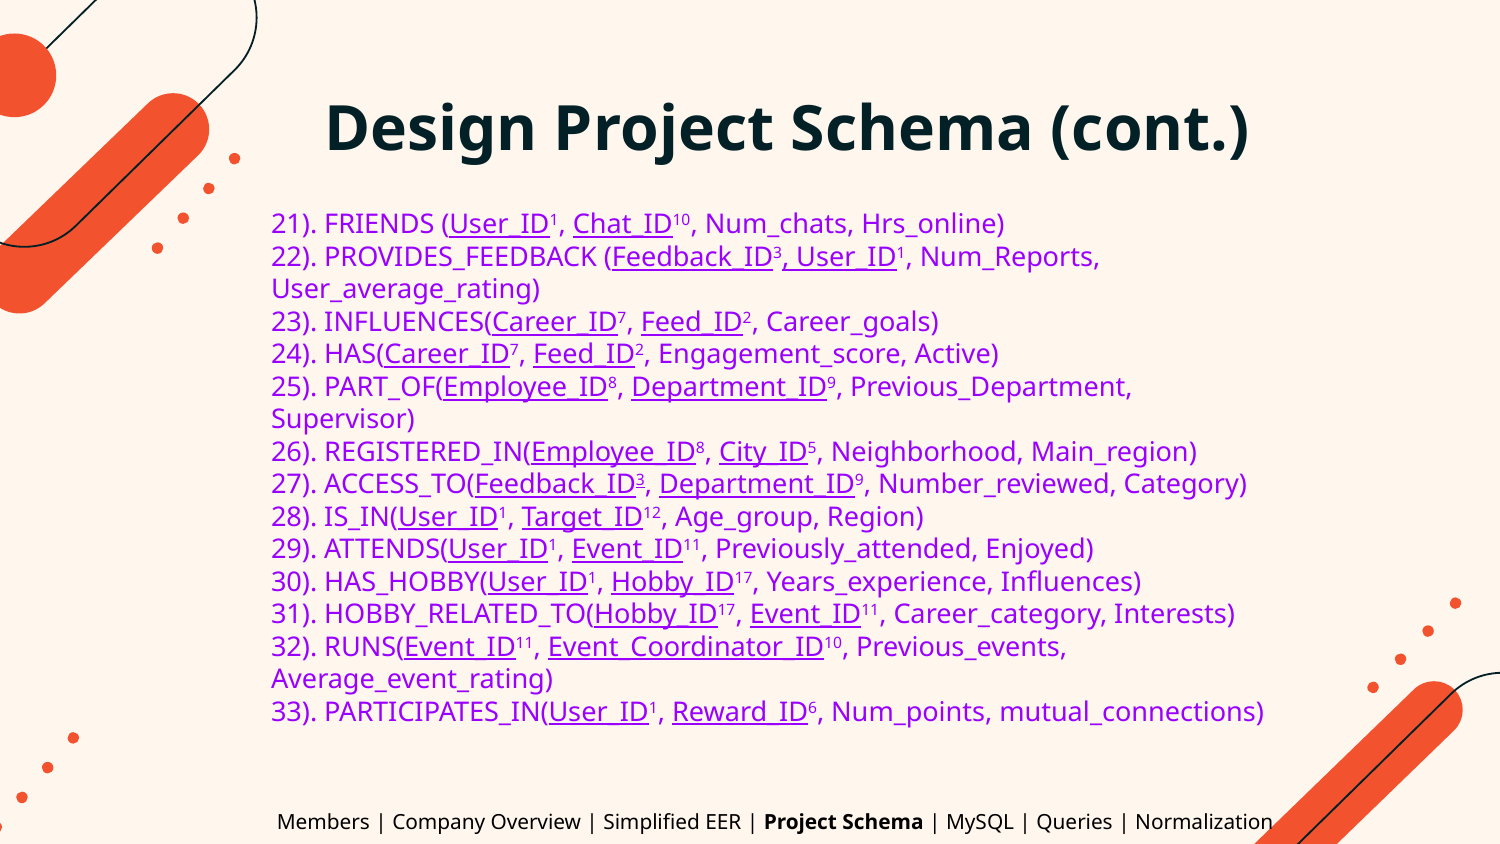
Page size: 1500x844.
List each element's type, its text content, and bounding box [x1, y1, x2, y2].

text_box 21). FRIENDS (User_ID1, Chat_ID10, Num_chats, Hrs_online) 22). PROVIDES_FEEDBACK (Feedback_ID3, User_ID1, Num_Reports, User_average_rating) 23). INFLUENCES(Career_ID7, Feed_ID2, Career_goals) 24). HAS(Career_ID7, Feed_ID2, Engagement_score, Active) 25). PART_OF(Employee_ID8, Department_ID9, Previous_Department, Supervisor) 26). REGISTERED_IN(Employee_ID8, City_ID5, Neighborhood, Main_region) 27). ACCESS_TO(Feedback_ID3, Department_ID9, Number_reviewed, Category) 28). IS_IN(User_ID1, Target_ID12, Age_group, Region) 29). ATTENDS(User_ID1, Event_ID11, Previously_attended, Enjoyed) 30). HAS_HOBBY(User_ID1, Hobby_ID17, Years_experience, Influences) 31). HOBBY_RELATED_TO(Hobby_ID17, Event_ID11, Career_category, Interests) 32). RUNS(Event_ID11, Event_Coordinator_ID10, Previous_events, Average_event_rating) 33). PARTICIPATES_IN(User_ID1, Reward_ID6, Num_points, mutual_connections) [256, 191, 1294, 686]
title Design Project Schema (cont.) [118, 72, 1382, 167]
text_box Members | Company Overview | Simplified EER | Project Schema | MySQL | Queries | Normalization [55, 801, 1495, 842]
